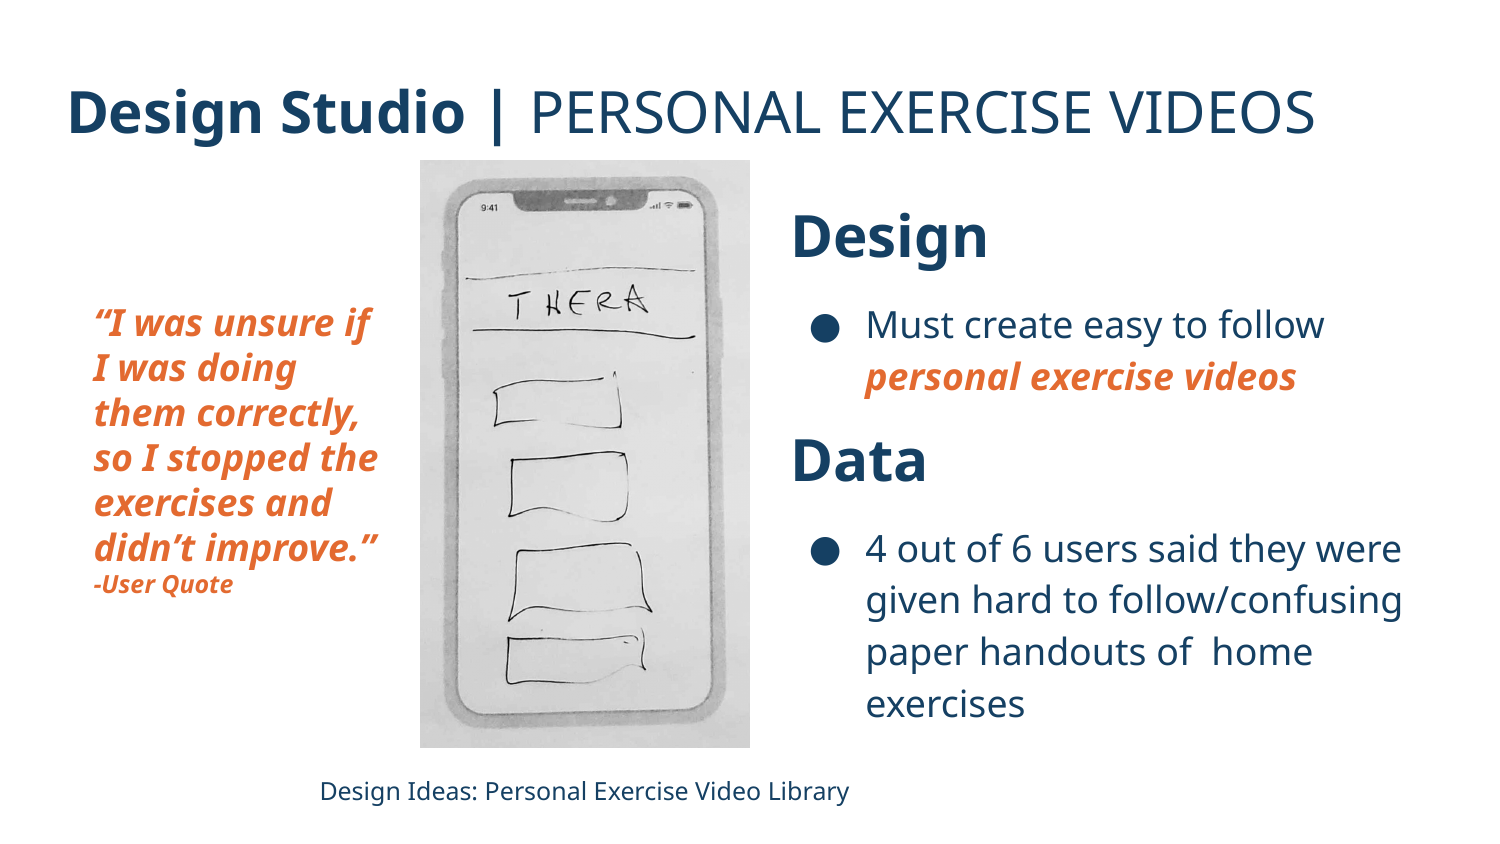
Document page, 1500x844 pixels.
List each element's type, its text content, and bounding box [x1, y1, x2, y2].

title Design Studio | PERSONAL EXERCISE VIDEOS [51, 60, 1449, 155]
text_box Design Must create easy to follow personal exercise videos Data 4 out of 6 users said they were given hard to follow/confusing paper handouts of home exercises [775, 184, 1449, 724]
text_box “I was unsure if I was doing them correctly, so I stopped the exercises and didn’t improve.” -User Quote [78, 283, 395, 588]
picture [419, 160, 751, 748]
text_box Design Ideas: Personal Exercise Video Library [282, 753, 888, 827]
